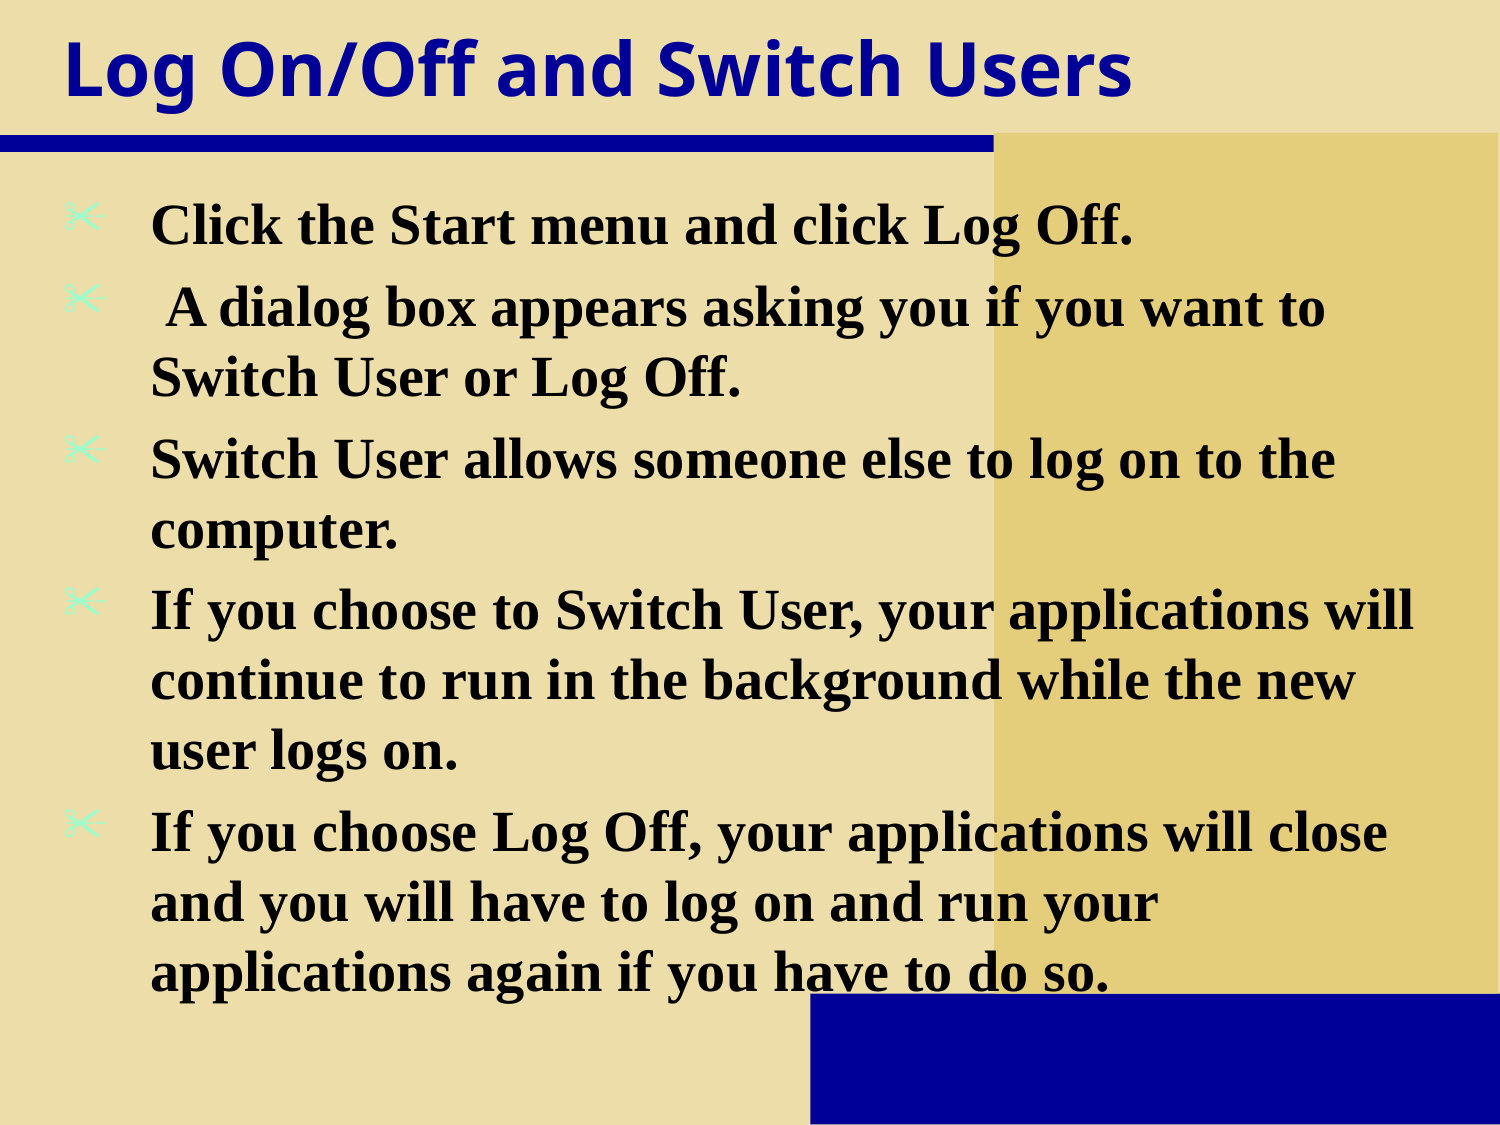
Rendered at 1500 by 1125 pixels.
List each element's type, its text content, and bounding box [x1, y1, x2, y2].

list Click the Start menu and click Log Off. A dialog box appears asking you if you want to Switch User or Log Off. Switch User allows someone else to log on to the computer. If you choose to Switch User, your applications will continue to run in the background while the new user logs on. If you choose Log Off, your applications will close and you will have to log on and run your applications again if you have to do so. [47, 178, 1457, 960]
title Log On/Off and Switch Users [47, 0, 1456, 133]
